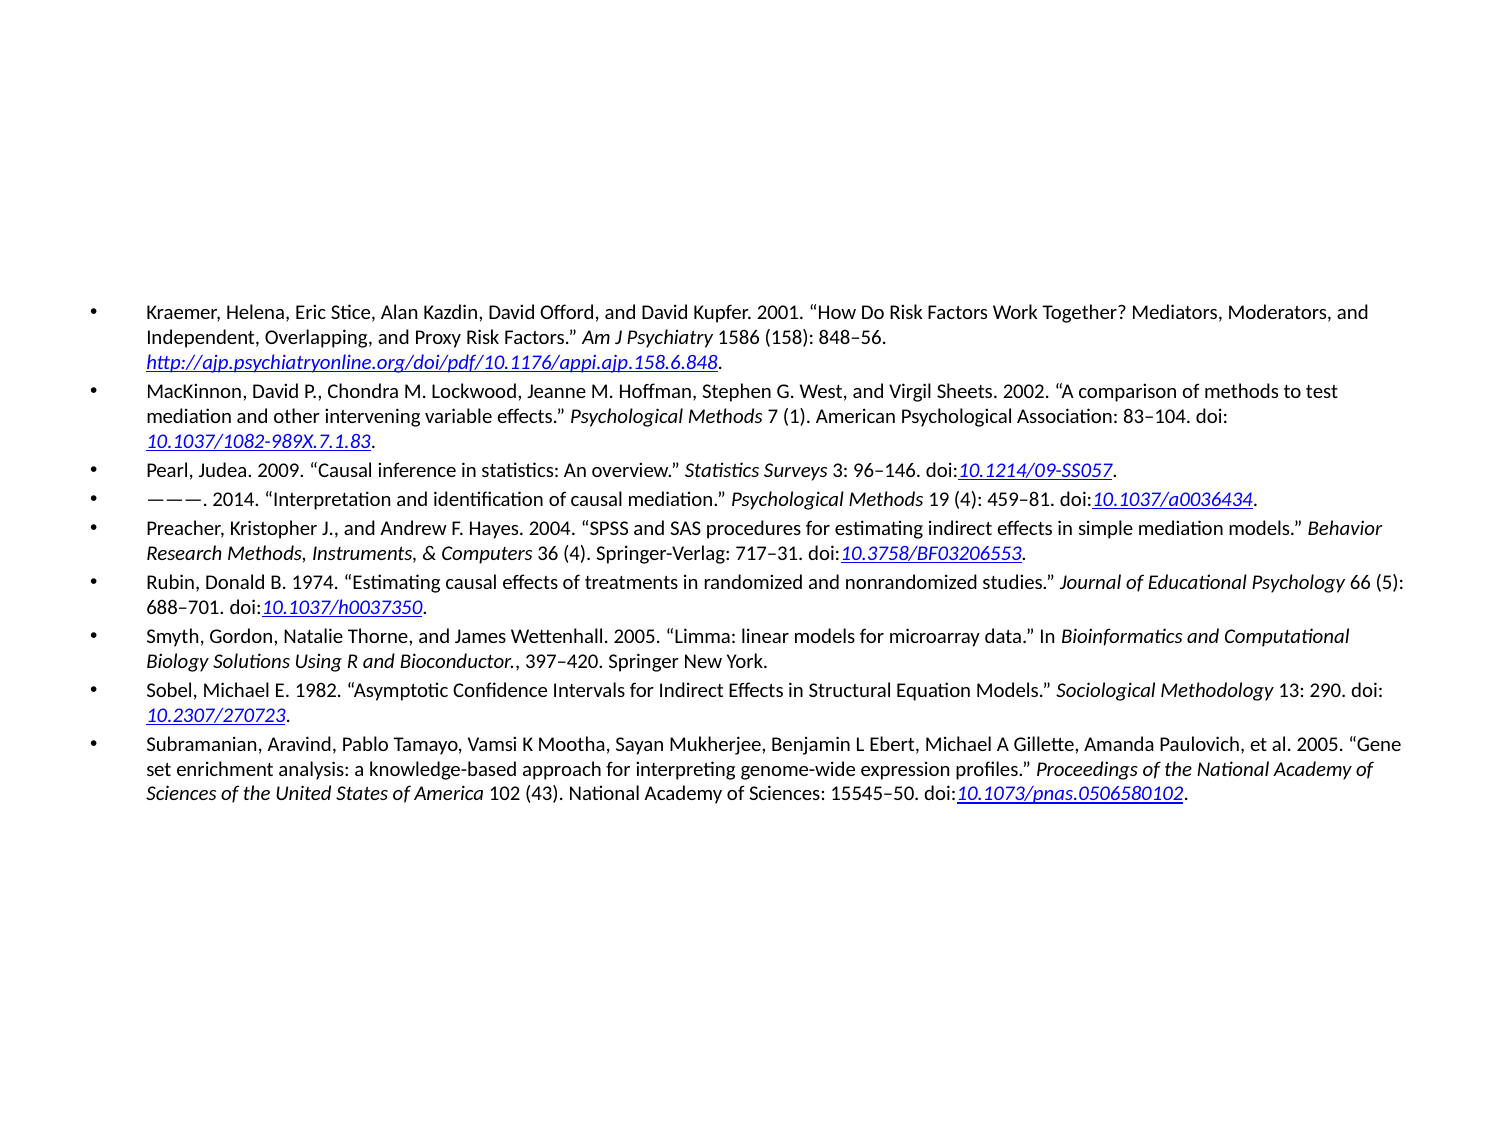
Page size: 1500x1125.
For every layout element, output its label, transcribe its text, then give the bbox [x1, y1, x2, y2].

list Kraemer, Helena, Eric Stice, Alan Kazdin, David Offord, and David Kupfer. 2001. “How Do Risk Factors Work Together? Mediators, Moderators, and Independent, Overlapping, and Proxy Risk Factors.” Am J Psychiatry 1586 (158): 848–56. http://ajp.psychiatryonline.org/doi/pdf/10.1176/appi.ajp.158.6.848. MacKinnon, David P., Chondra M. Lockwood, Jeanne M. Hoffman, Stephen G. West, and Virgil Sheets. 2002. “A comparison of methods to test mediation and other intervening variable effects.” Psychological Methods 7 (1). American Psychological Association: 83–104. doi:10.1037/1082-989X.7.1.83. Pearl, Judea. 2009. “Causal inference in statistics: An overview.” Statistics Surveys 3: 96–146. doi:10.1214/09-SS057. ———. 2014. “Interpretation and identification of causal mediation.” Psychological Methods 19 (4): 459–81. doi:10.1037/a0036434. Preacher, Kristopher J., and Andrew F. Hayes. 2004. “SPSS and SAS procedures for estimating indirect effects in simple mediation models.” Behavior Research Methods, Instruments, & Computers 36 (4). Springer-Verlag: 717–31. doi:10.3758/BF03206553. Rubin, Donald B. 1974. “Estimating causal effects of treatments in randomized and nonrandomized studies.” Journal of Educational Psychology 66 (5): 688–701. doi:10.1037/h0037350. Smyth, Gordon, Natalie Thorne, and James Wettenhall. 2005. “Limma: linear models for microarray data.” In Bioinformatics and Computational Biology Solutions Using R and Bioconductor., 397–420. Springer New York. Sobel, Michael E. 1982. “Asymptotic Confidence Intervals for Indirect Effects in Structural Equation Models.” Sociological Methodology 13: 290. doi:10.2307/270723. Subramanian, Aravind, Pablo Tamayo, Vamsi K Mootha, Sayan Mukherjee, Benjamin L Ebert, Michael A Gillette, Amanda Paulovich, et al. 2005. “Gene set enrichment analysis: a knowledge-based approach for interpreting genome-wide expression profiles.” Proceedings of the National Academy of Sciences of the United States of America 102 (43). National Academy of Sciences: 15545–50. doi:10.1073/pnas.0506580102. [75, 262, 1425, 1005]
